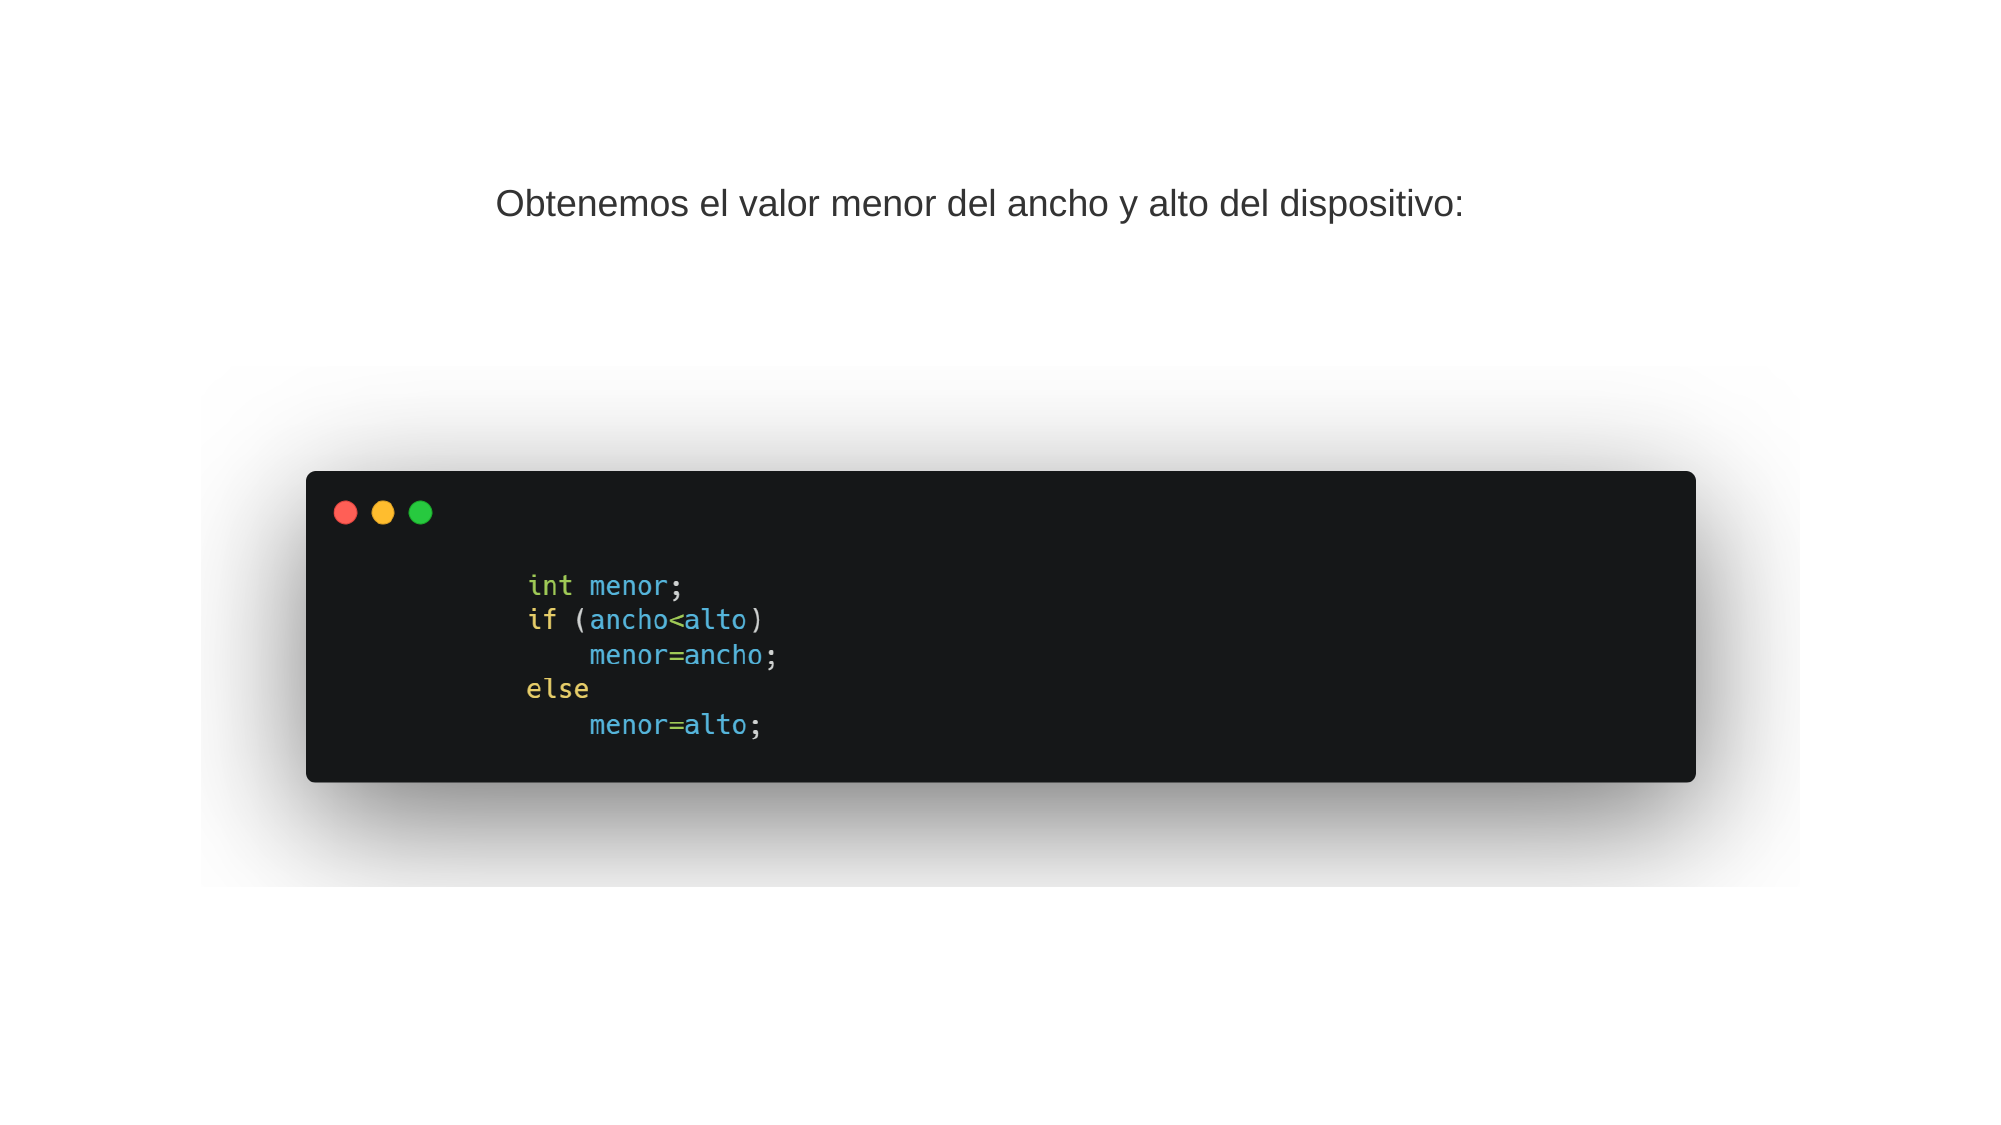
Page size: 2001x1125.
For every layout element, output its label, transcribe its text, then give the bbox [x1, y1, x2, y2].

text_box Obtenemos el valor menor del ancho y alto del dispositivo: [480, 171, 1481, 231]
picture [201, 366, 1800, 887]
